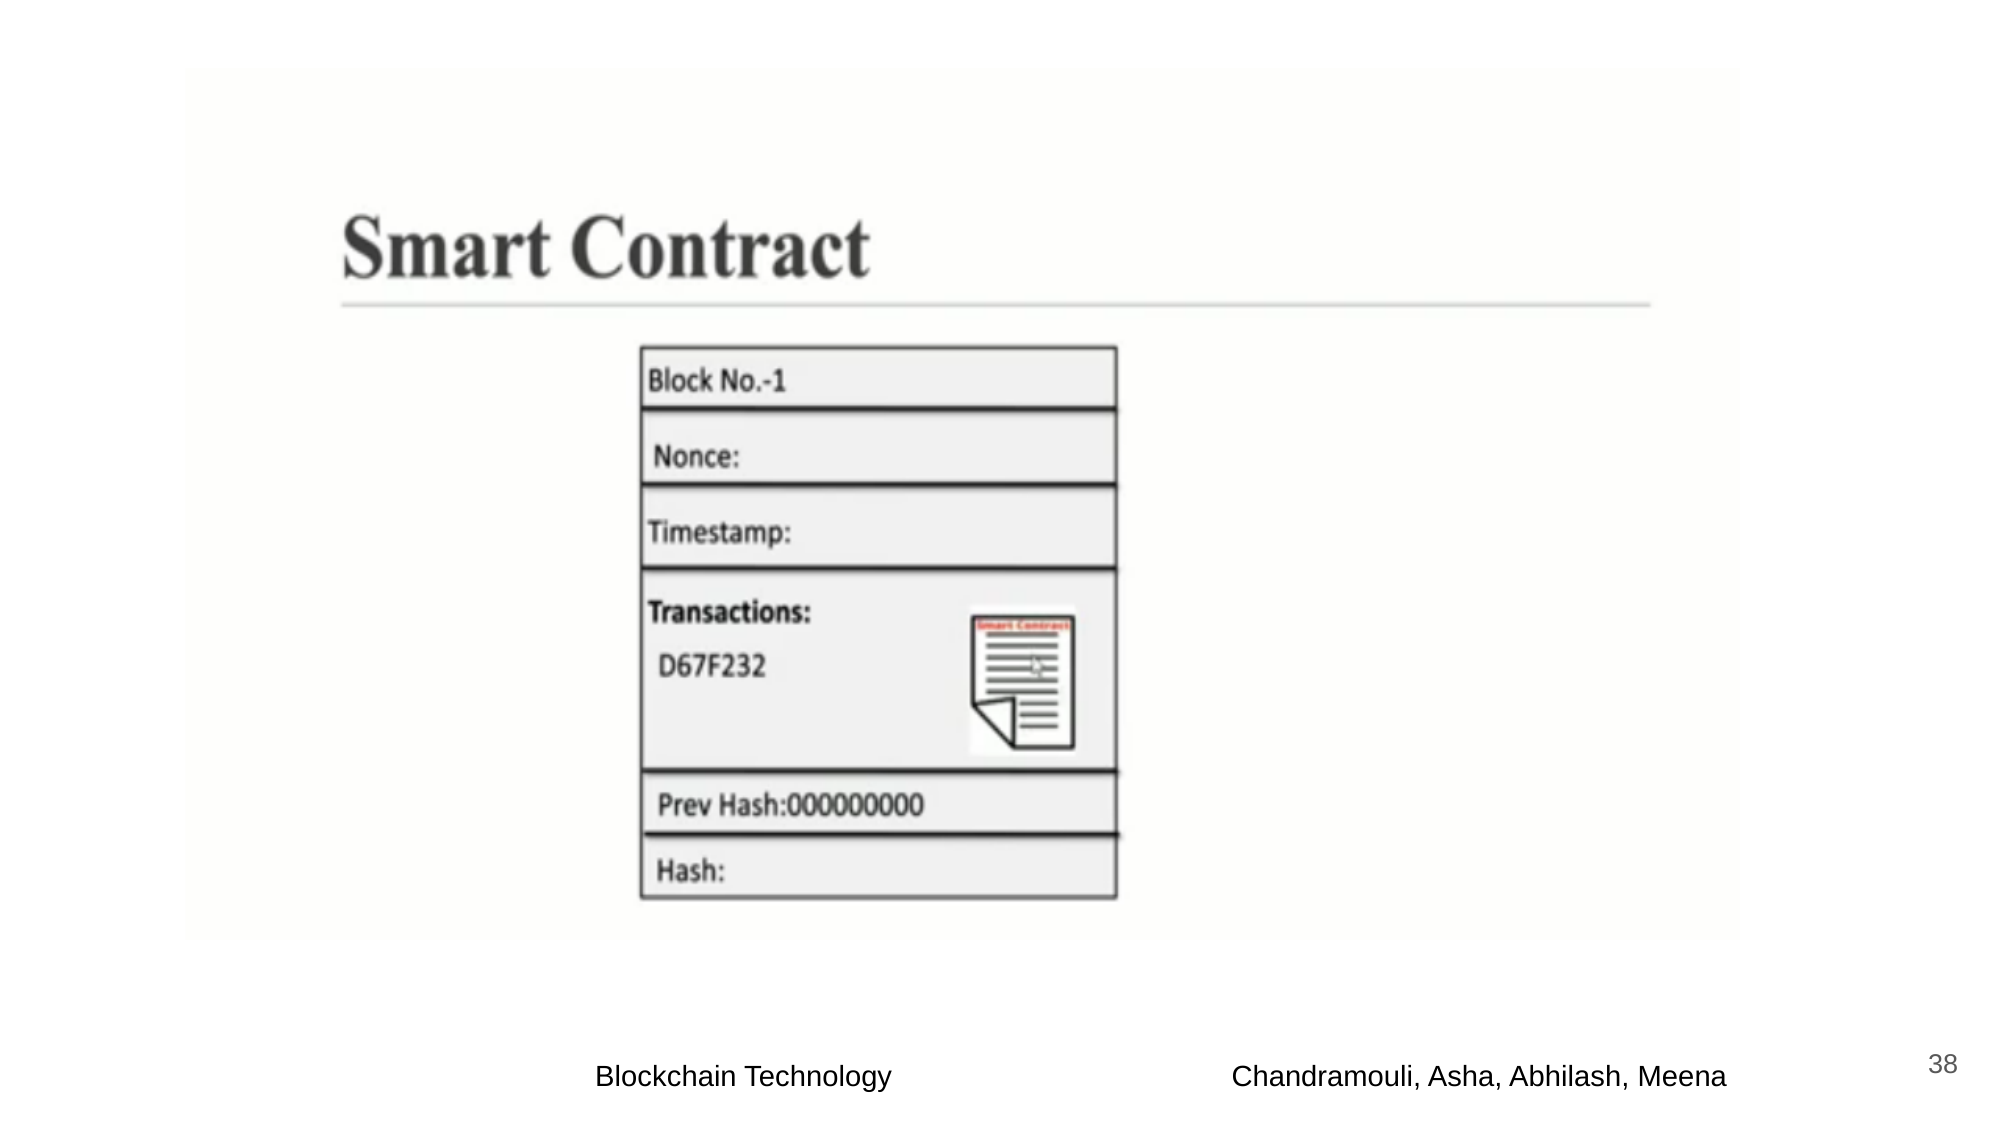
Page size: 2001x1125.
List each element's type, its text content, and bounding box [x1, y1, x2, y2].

footer Blockchain Technology [283, 1050, 1205, 1095]
slide_number 38 [1853, 1019, 1974, 1106]
picture [185, 68, 1741, 941]
slide_number Chandramouli, Asha, Abhilash, Meena [1216, 1050, 1853, 1095]
